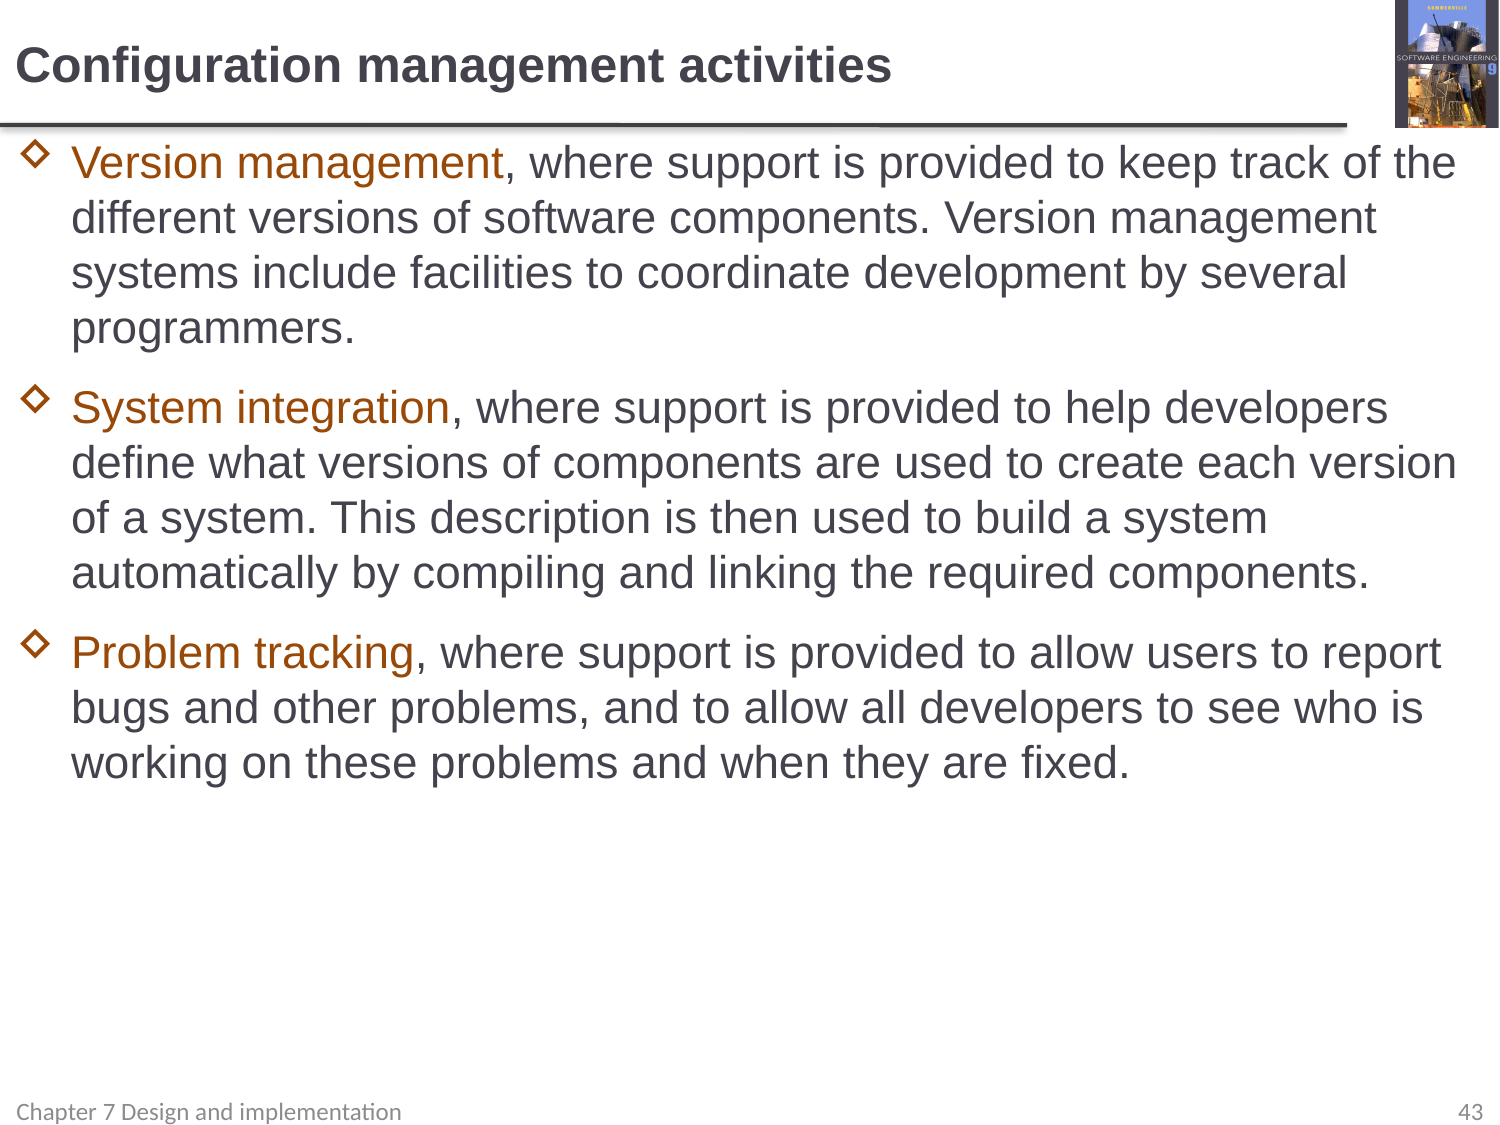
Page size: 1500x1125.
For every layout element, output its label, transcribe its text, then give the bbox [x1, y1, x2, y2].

slide_number 43 [1148, 1095, 1499, 1125]
picture [1397, 0, 1499, 125]
footer Chapter 7 Design and implementation [1, 1095, 477, 1125]
list Version management, where support is provided to keep track of the different versions of software components. Version management systems include facilities to coordinate development by several programmers. System integration, where support is provided to help developers define what versions of components are used to create each version of a system. This description is then used to build a system automatically by compiling and linking the required components. Problem tracking, where support is provided to allow users to report bugs and other problems, and to allow all developers to see who is working on these problems and when they are fixed. [0, 125, 1500, 1017]
title Configuration management activities [0, 0, 1397, 125]
